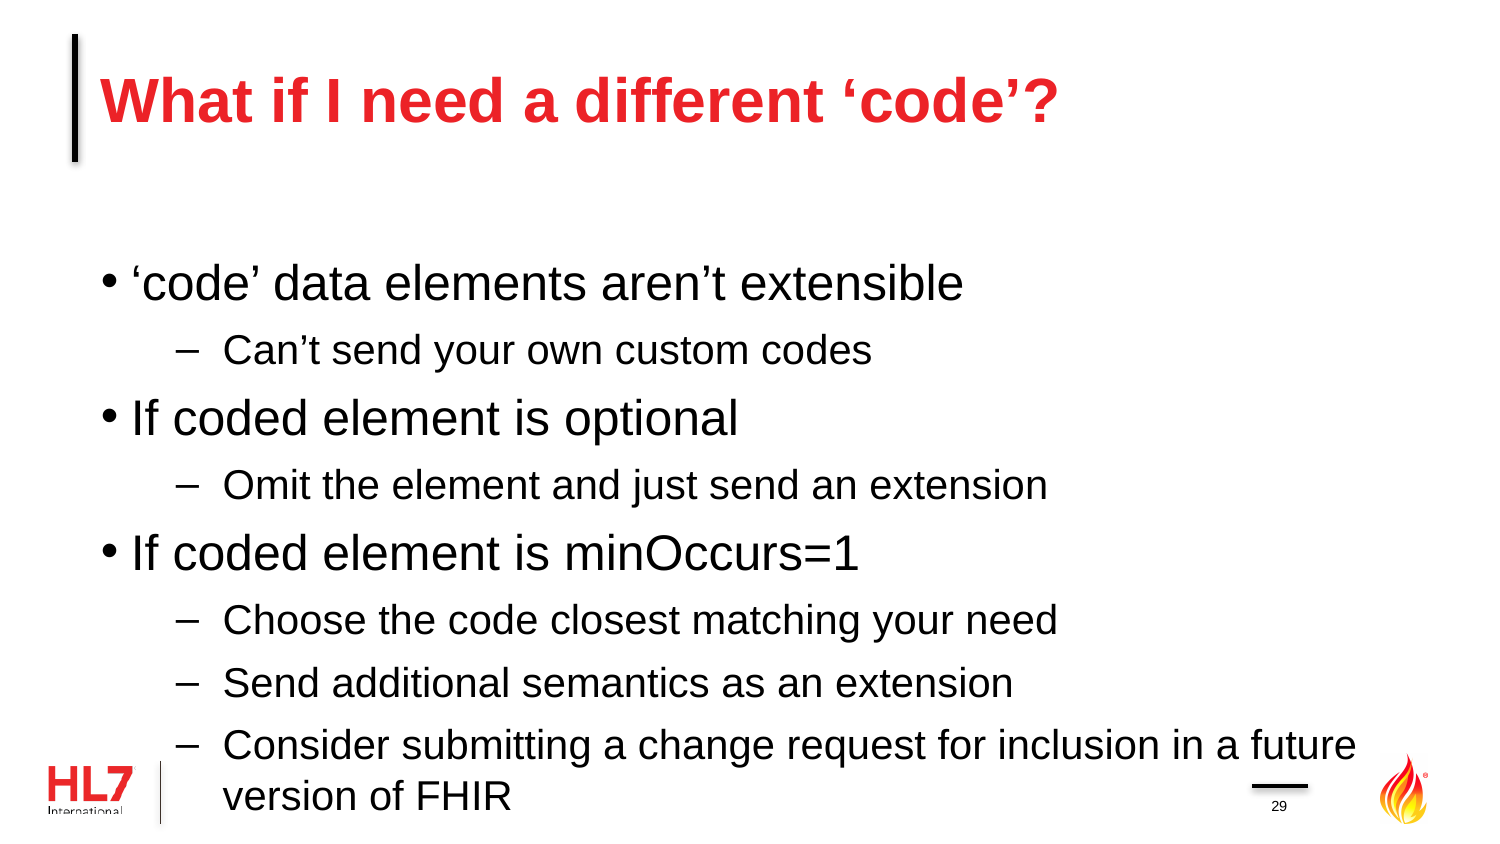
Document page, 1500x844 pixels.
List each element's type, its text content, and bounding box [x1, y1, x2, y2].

slide_number 29 [1257, 788, 1302, 815]
picture [1380, 753, 1428, 824]
list ‘code’ data elements aren’t extensible Can’t send your own custom codes If coded element is optional Omit the element and just send an extension If coded element is minOccurs=1 Choose the code closest matching your need Send additional semantics as an extension Consider submitting a change request for inclusion in a future version of FHIR [100, 250, 1451, 731]
title What if I need a different ‘code’? [100, 33, 1451, 163]
